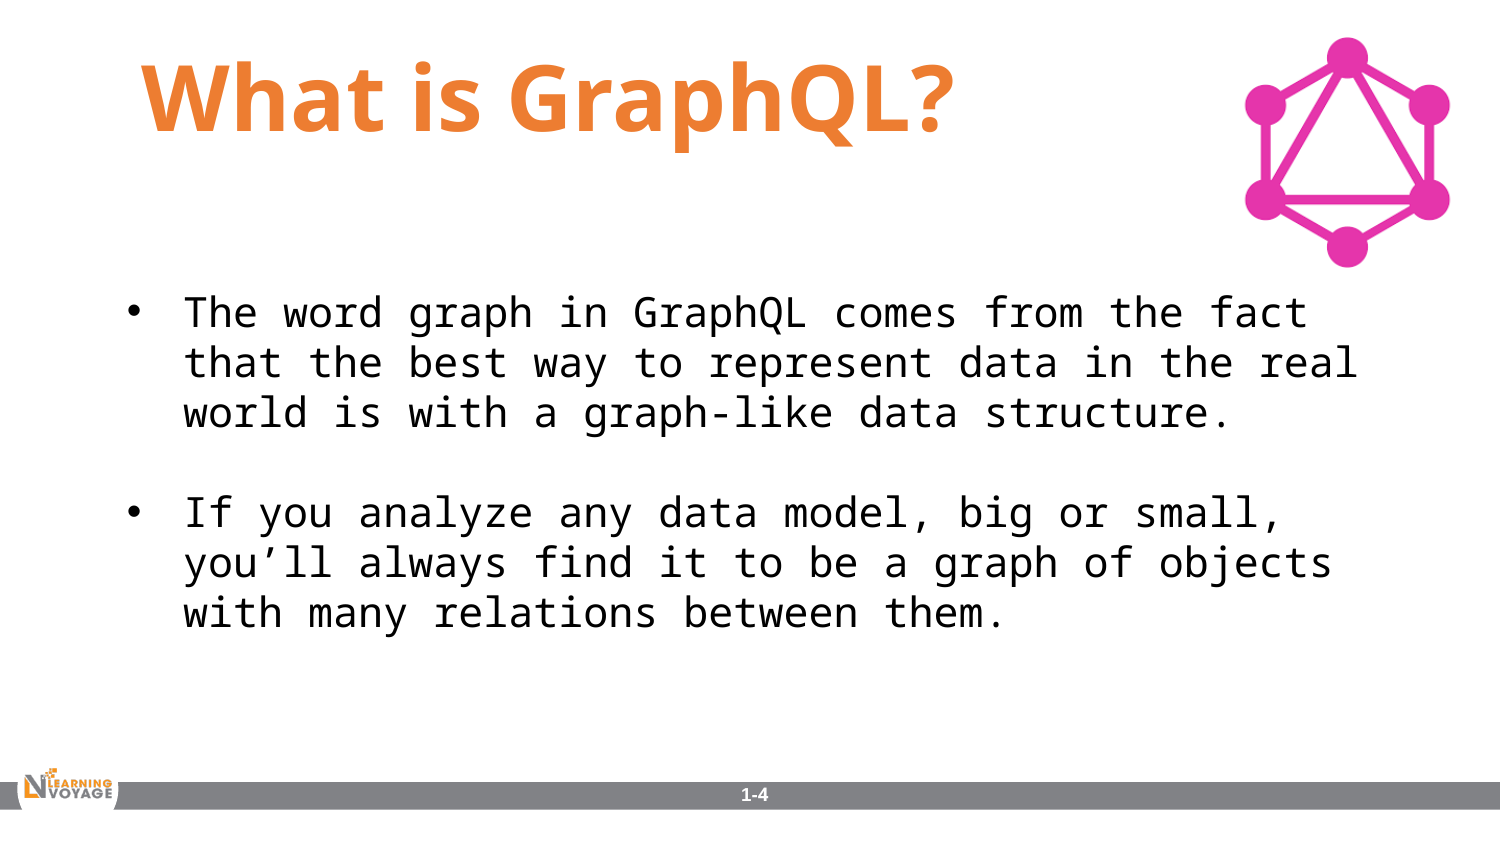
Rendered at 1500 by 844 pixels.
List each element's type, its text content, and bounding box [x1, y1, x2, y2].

picture [1229, 35, 1465, 270]
slide_number 1-4 [692, 770, 784, 821]
text_box The word graph in GraphQL comes from the fact that the best way to represent data in the real world is with a graph-like data structure. If you analyze any data model, big or small, you’ll always find it to be a graph of objects with many relations between them. [126, 283, 1373, 636]
picture [0, 706, 144, 844]
text_box What is GraphQL? [126, 37, 1229, 153]
